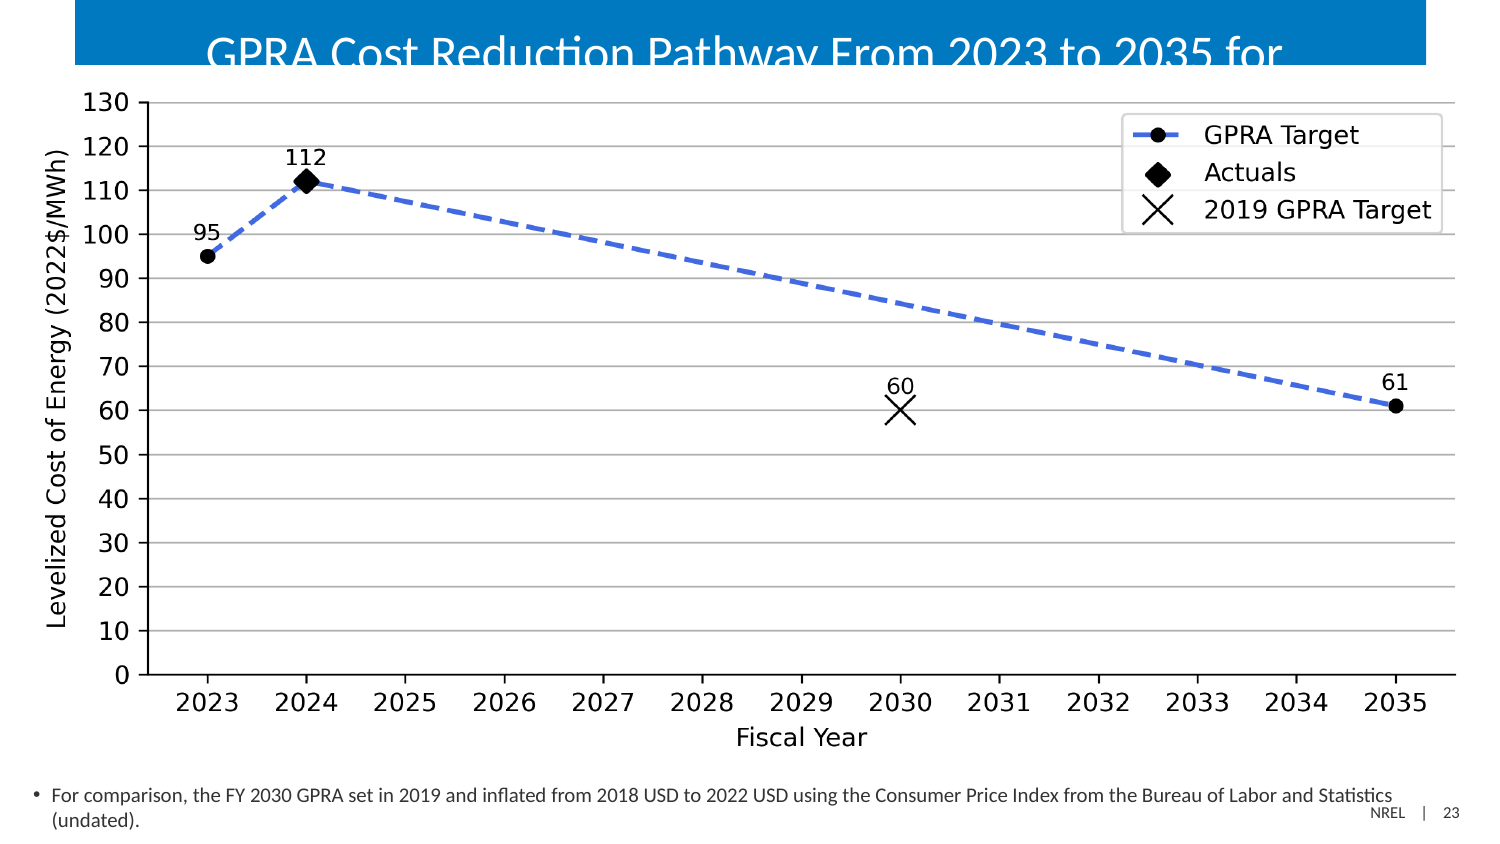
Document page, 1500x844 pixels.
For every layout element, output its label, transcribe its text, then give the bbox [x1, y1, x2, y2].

title GPRA Cost Reduction Pathway From 2023 to 2035 for Fixed-Bottom Offshore Wind Energy [75, 0, 1427, 64]
picture [18, 65, 1482, 779]
text_box The FY 2023 (COD 2022) LCOE is $95/MWh with an FY 2035 (COD 2034) GPRA target of $61/MWh. The FY 2030 target is informed by industry learning (Shields et al. 2022) and expert elicitation (Wiser et al. 2021). For comparison, the FY 2030 GPRA set in 2019 and inflated from 2018 USD to 2022 USD using the Consumer Price Index from the Bureau of Labor and Statistics (undated). [18, 787, 1474, 839]
